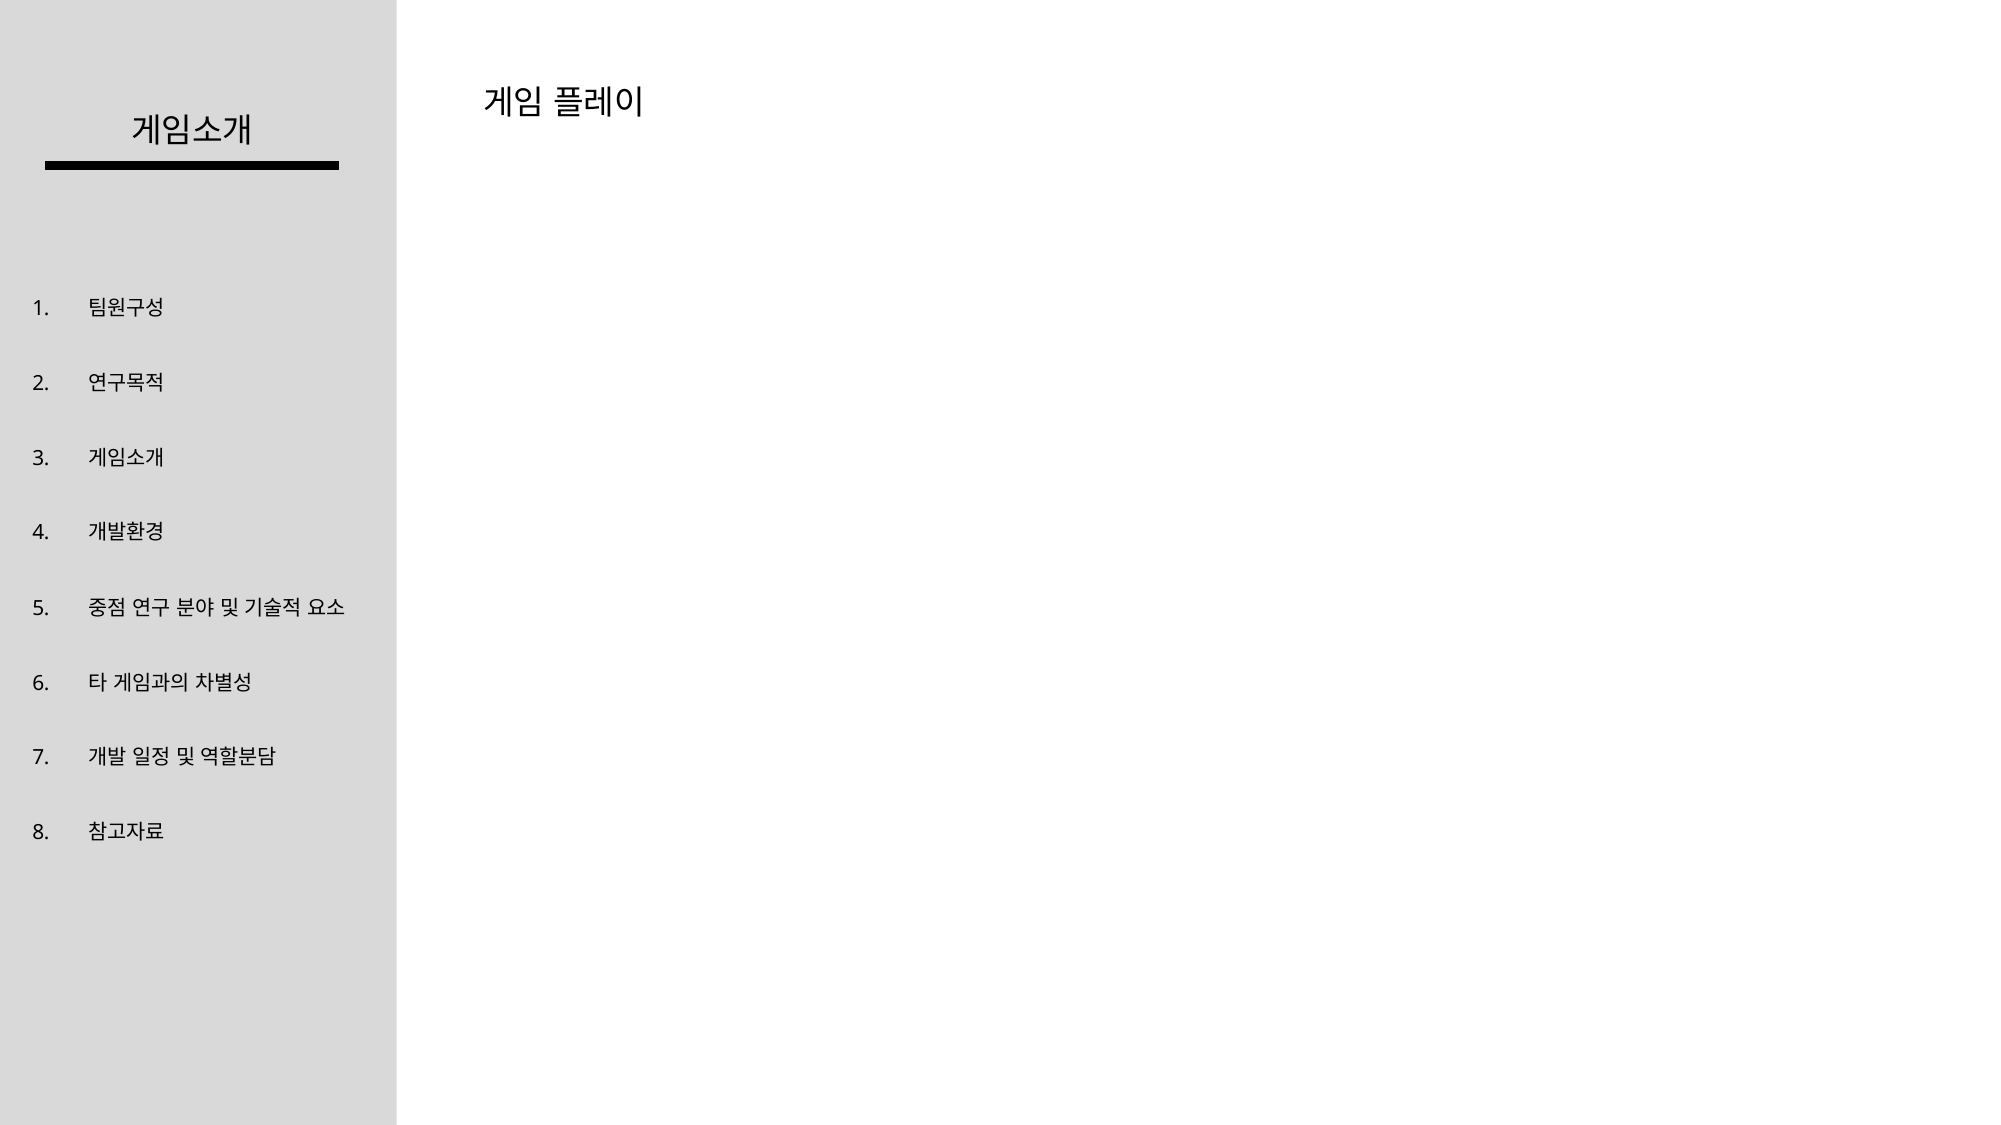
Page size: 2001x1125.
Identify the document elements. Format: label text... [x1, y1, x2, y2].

text_box 팀원구성 연구목적 게임소개 개발환경 중점 연구 분야 및 기술적 요소 타 게임과의 차별성 개발 일정 및 역할분담 참고자료 [17, 237, 379, 852]
text_box 게임소개 [11, 102, 373, 157]
text_box 게임 플레이 [468, 74, 830, 129]
text_box [0, 0, 398, 1125]
